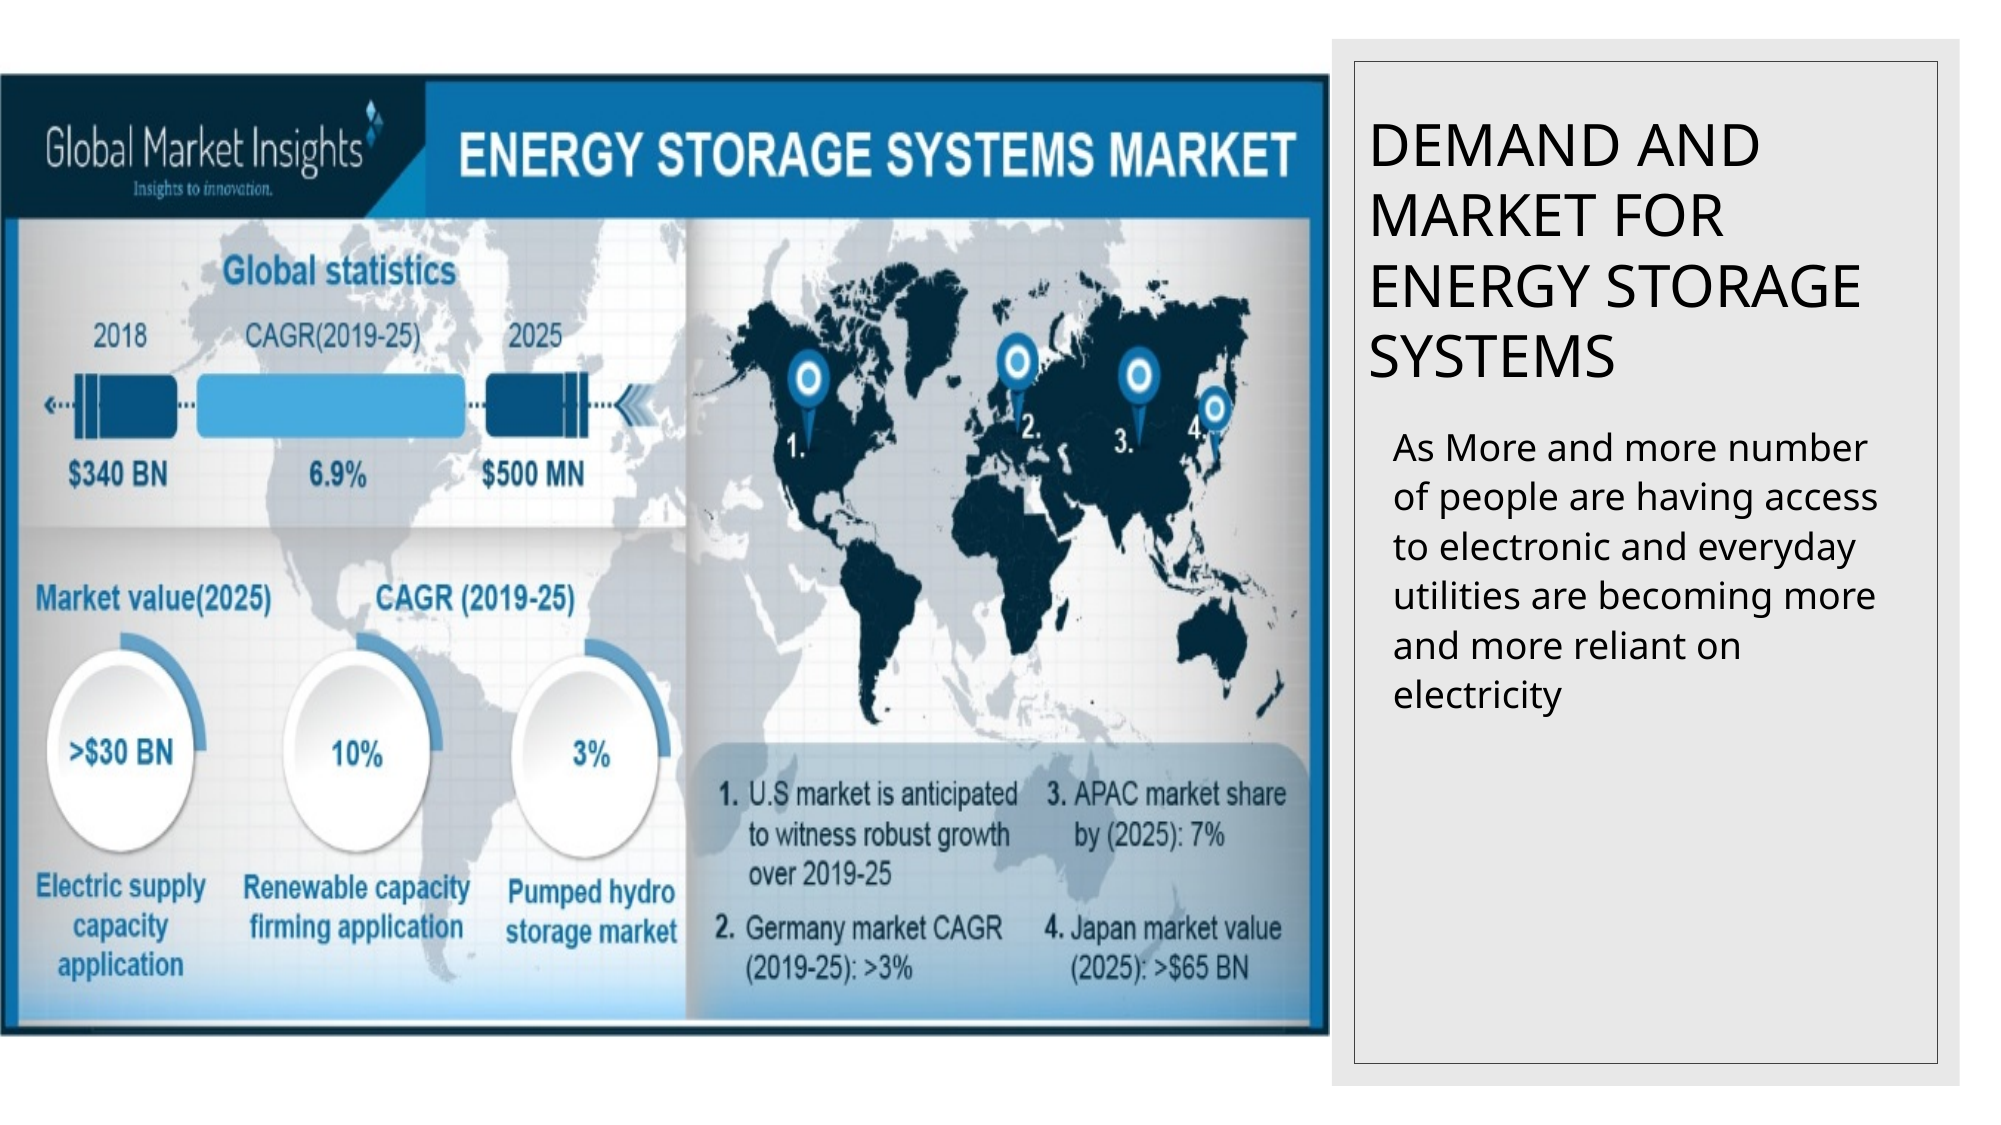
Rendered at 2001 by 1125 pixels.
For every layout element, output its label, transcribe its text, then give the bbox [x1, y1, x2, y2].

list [0, 0, 1330, 1114]
title DEMAND AND MARKET FOR ENERGY STORAGE SYSTEMS [1353, 96, 1922, 397]
list As More and more number of people are having access to electronic and everyday utilities are becoming more and more reliant on electricity [1377, 411, 1897, 1004]
